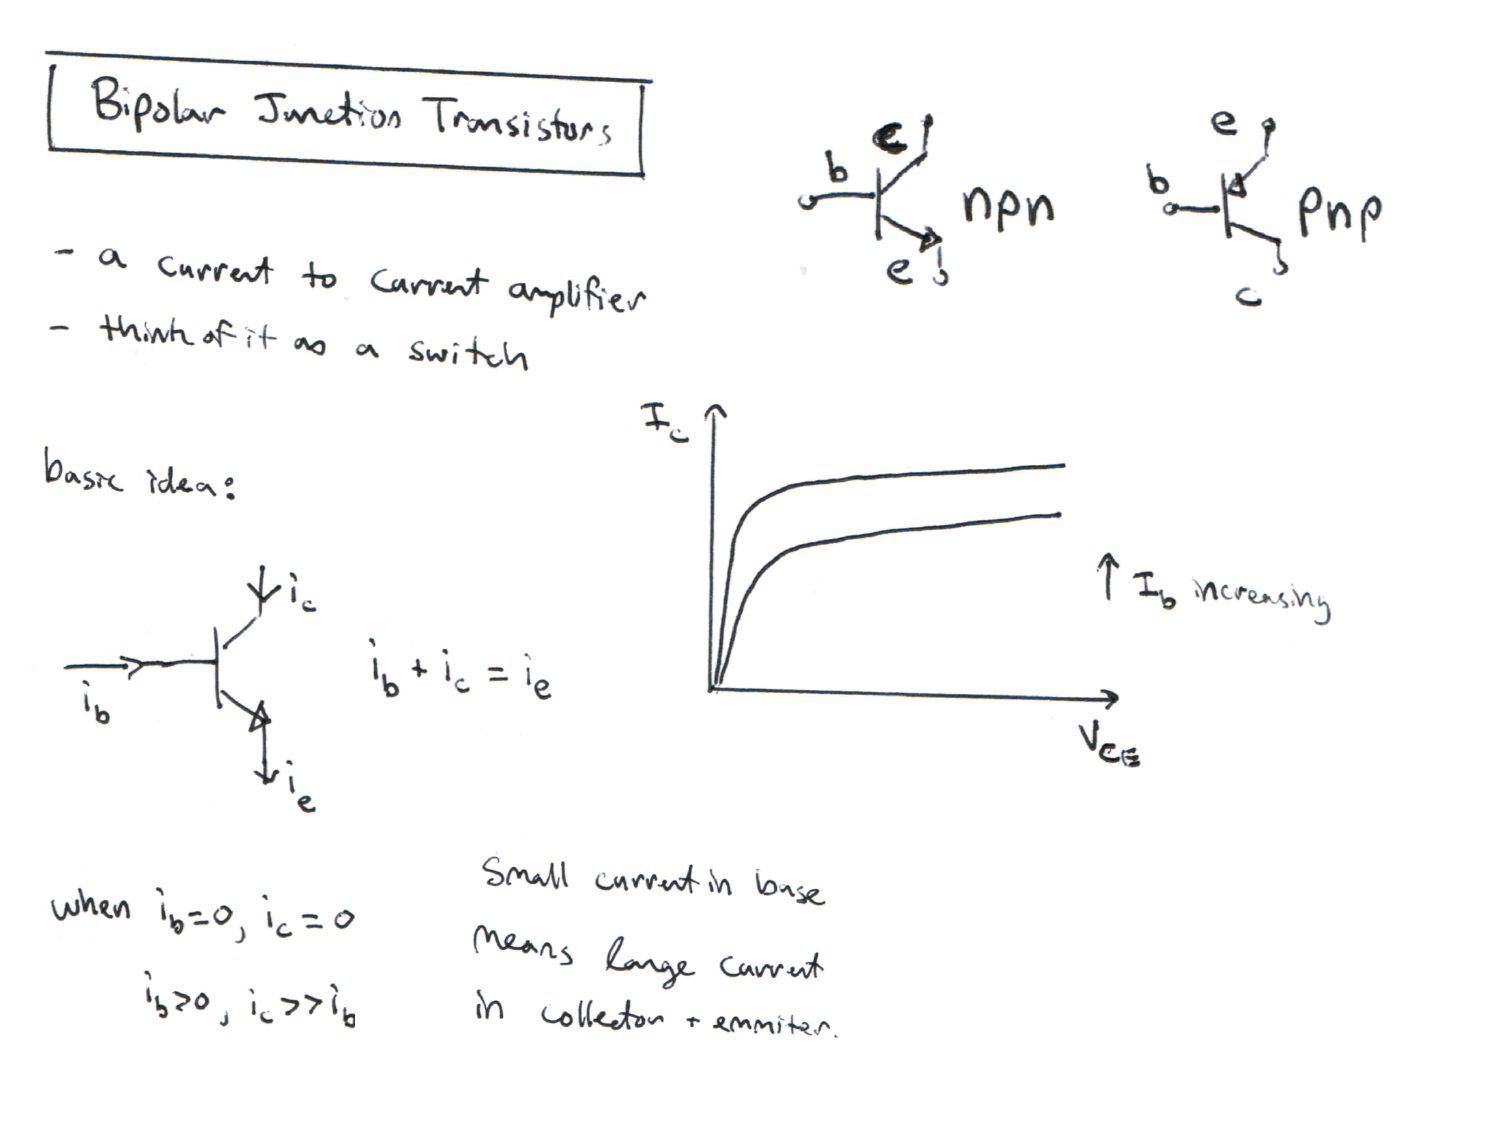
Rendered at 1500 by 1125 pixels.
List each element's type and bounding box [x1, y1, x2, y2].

picture [17, 30, 679, 197]
picture [41, 231, 668, 380]
picture [17, 433, 251, 514]
picture [17, 385, 1417, 1069]
picture [773, 66, 1424, 343]
